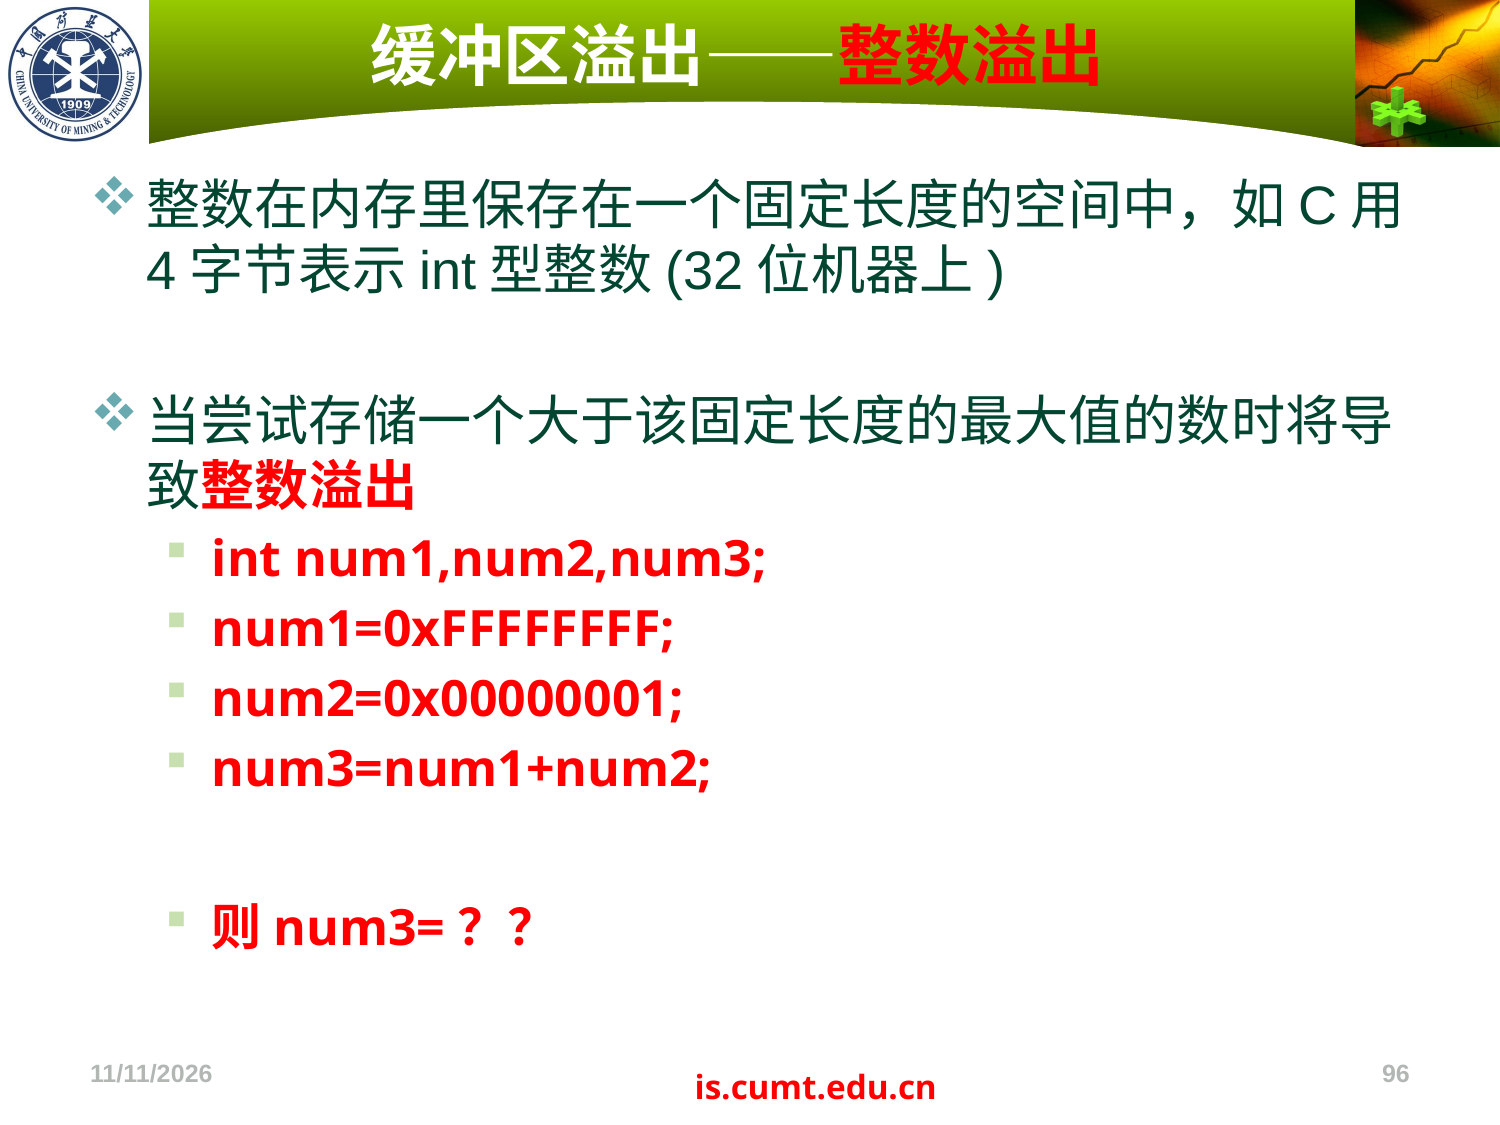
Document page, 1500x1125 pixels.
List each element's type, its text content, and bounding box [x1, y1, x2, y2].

picture [1355, 0, 1500, 147]
picture [0, 0, 149, 149]
slide_number 96 [1074, 1042, 1425, 1103]
title 缓冲区溢出——整数溢出 [50, 7, 1425, 100]
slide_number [75, 1042, 425, 1103]
list 整数在内存里保存在一个固定长度的空间中，如C用4字节表示int型整数(32位机器上) 当尝试存储一个大于该固定长度的最大值的数时将导致整数溢出 int num1,num2,num3; num1=0xFFFFFFFF; num2=0x00000001; num3=num1+num2; 则num3=？？ [75, 162, 1425, 1050]
footer is.cumt.edu.cn [584, 1058, 1048, 1114]
